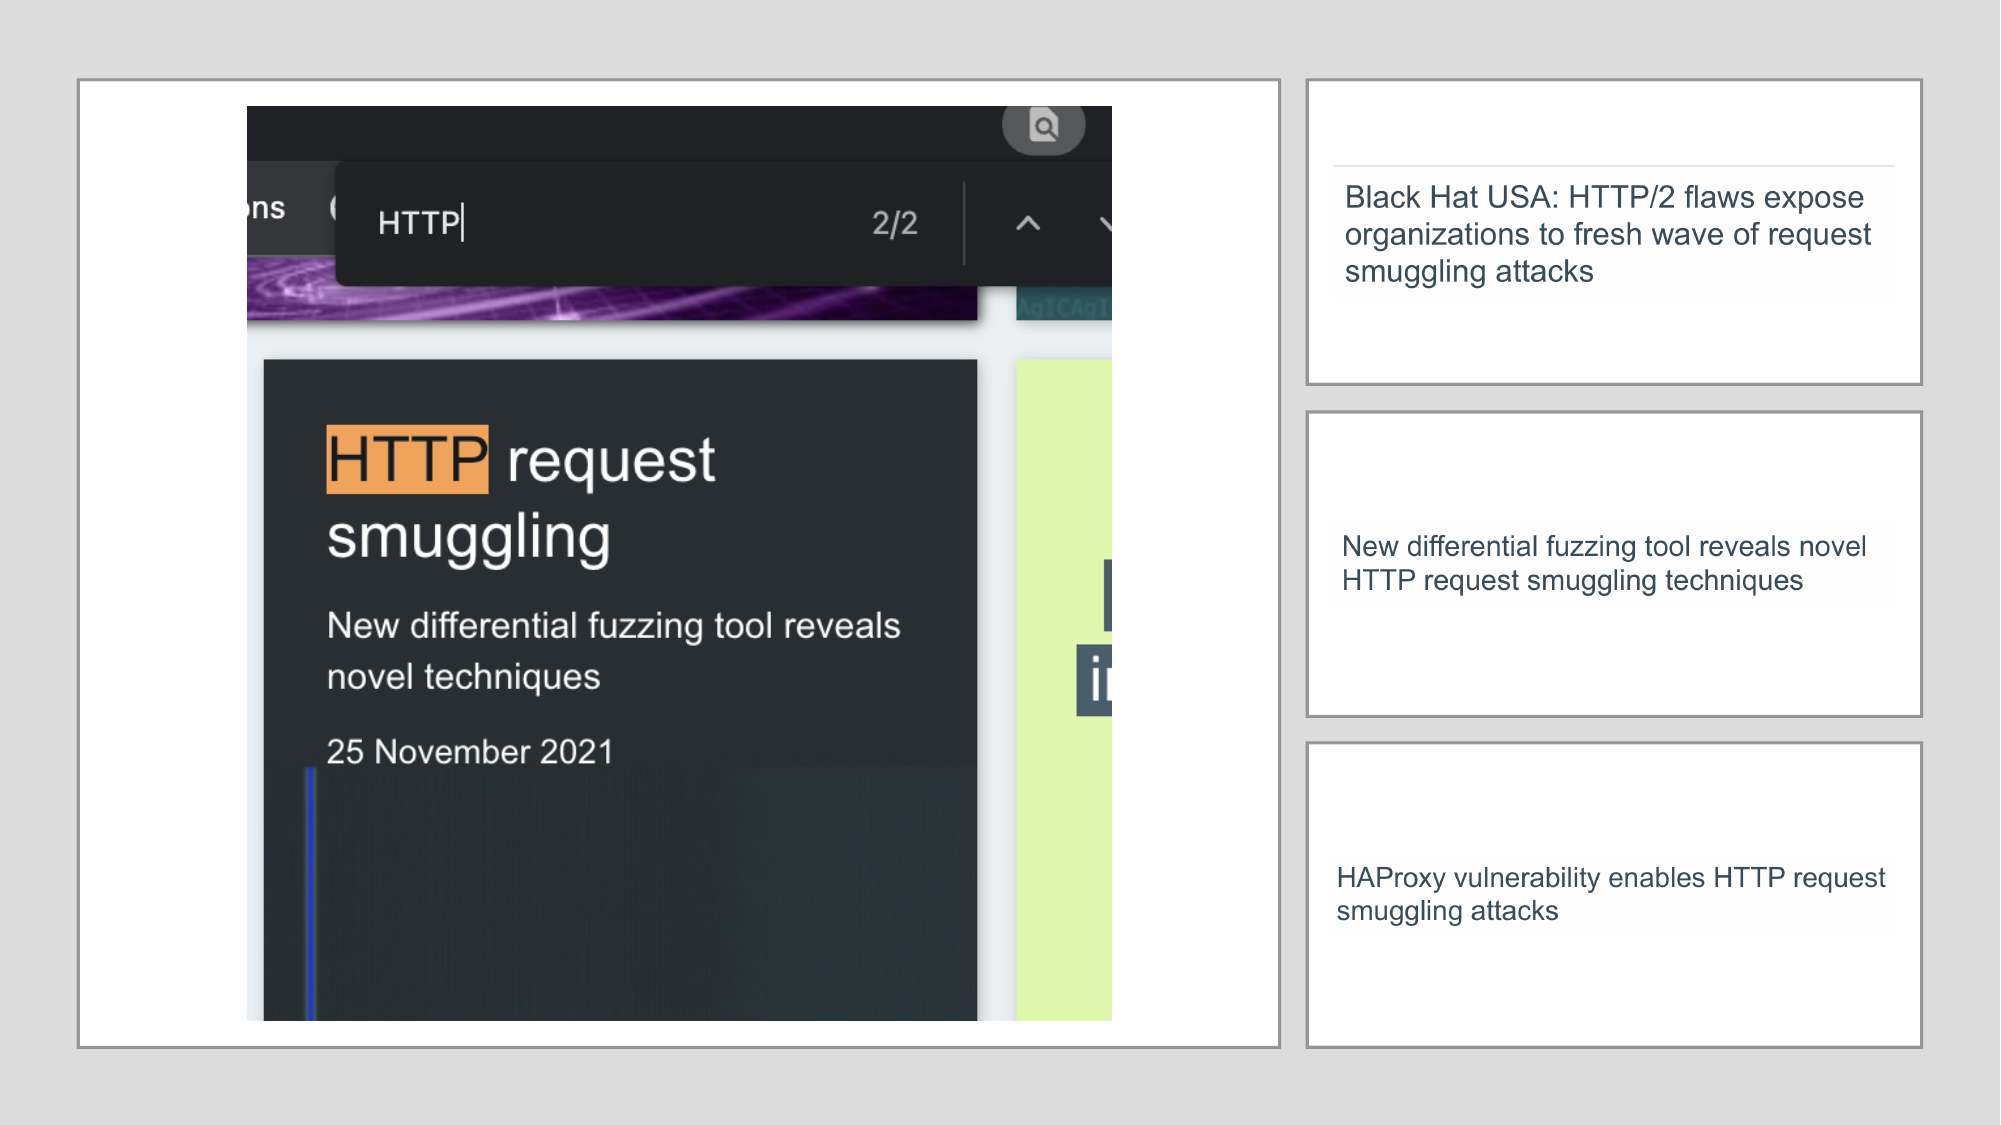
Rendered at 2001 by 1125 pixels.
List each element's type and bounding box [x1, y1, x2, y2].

text_box [1306, 79, 1923, 385]
text_box [0, 0, 2000, 1125]
picture [1333, 521, 1895, 607]
picture [1333, 856, 1895, 934]
picture [247, 106, 1112, 1021]
picture [1333, 165, 1895, 298]
text_box [77, 79, 1281, 1048]
text_box [1306, 411, 1923, 717]
text_box [1306, 742, 1923, 1048]
